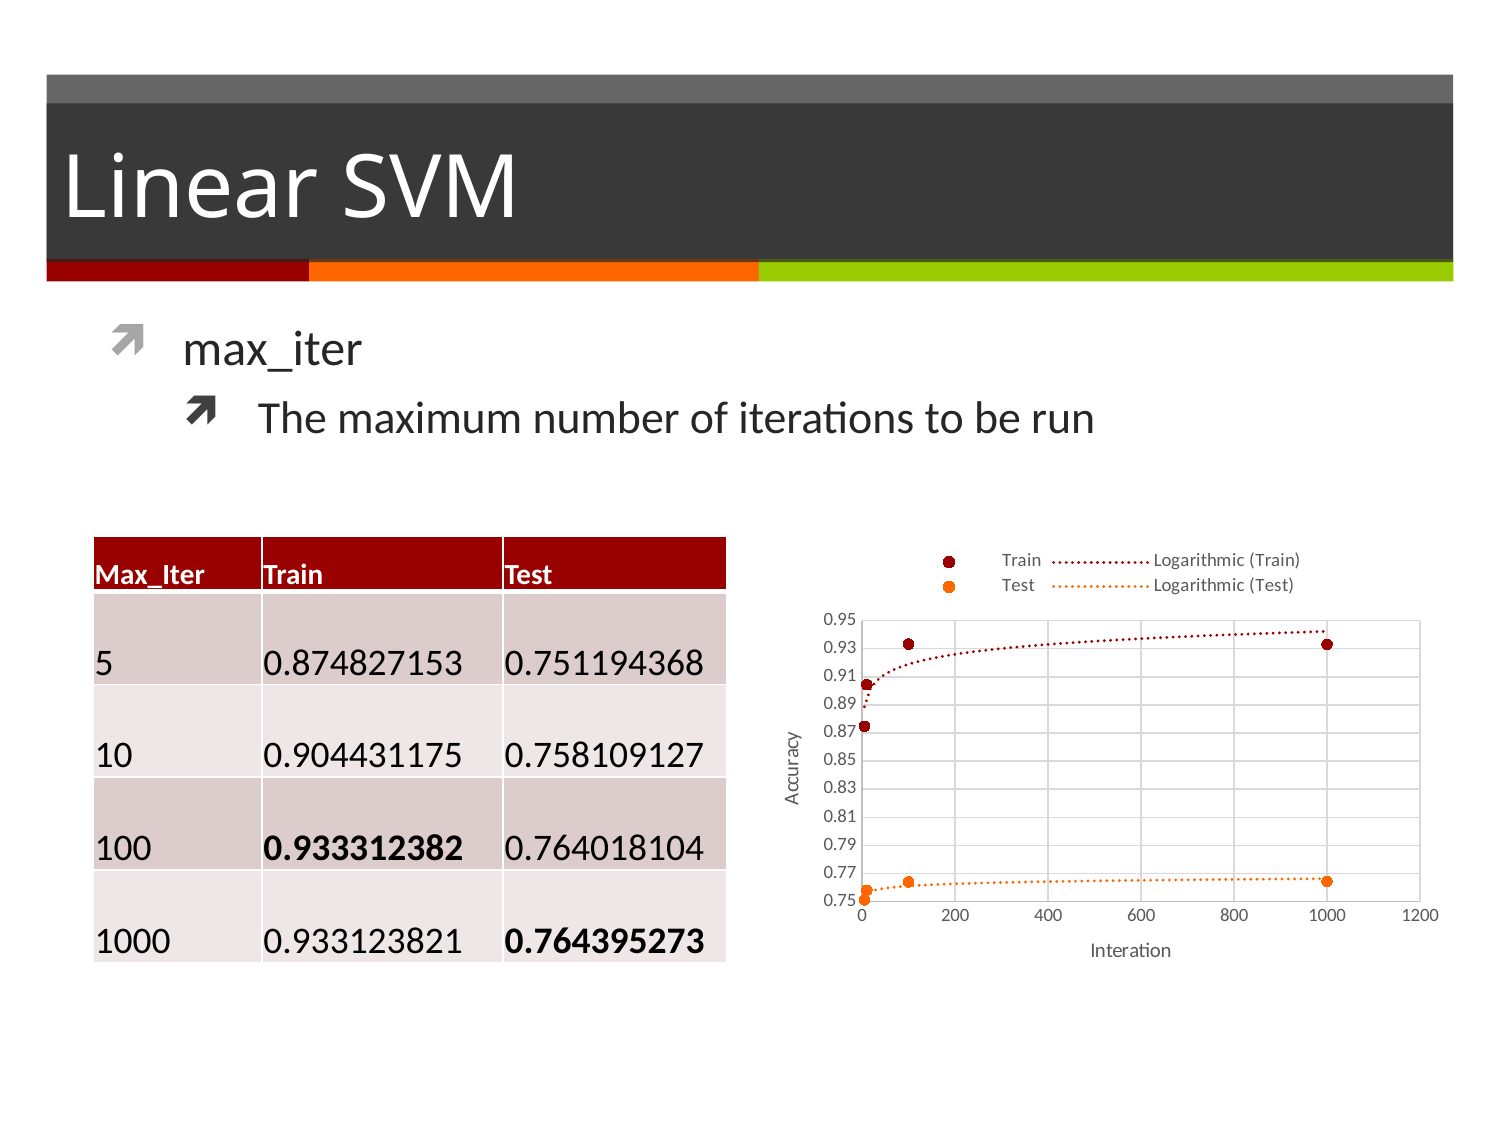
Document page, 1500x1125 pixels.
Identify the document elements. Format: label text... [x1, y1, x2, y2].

table_cell 0.758109127 [504, 685, 726, 776]
table_cell 0.933123821 [263, 871, 502, 962]
table_cell 0.904431175 [263, 685, 502, 776]
table_cell 1000 [94, 871, 261, 962]
list max_iter The maximum number of iterations to be run [92, 308, 1254, 964]
chart [749, 535, 1454, 994]
title Linear SVM [46, 103, 1454, 263]
table_cell 100 [94, 778, 261, 869]
table_cell 0.751194368 [504, 594, 726, 684]
table_header Test [504, 537, 726, 589]
table_header Train [263, 537, 502, 589]
table_cell 0.764395273 [504, 871, 726, 962]
table_cell 0.874827153 [263, 594, 502, 684]
table_cell 10 [94, 685, 261, 776]
table_header Max_Iter [94, 537, 261, 589]
table_cell 0.933312382 [263, 778, 502, 869]
table_cell 5 [94, 594, 261, 684]
table_cell 0.764018104 [504, 778, 726, 869]
